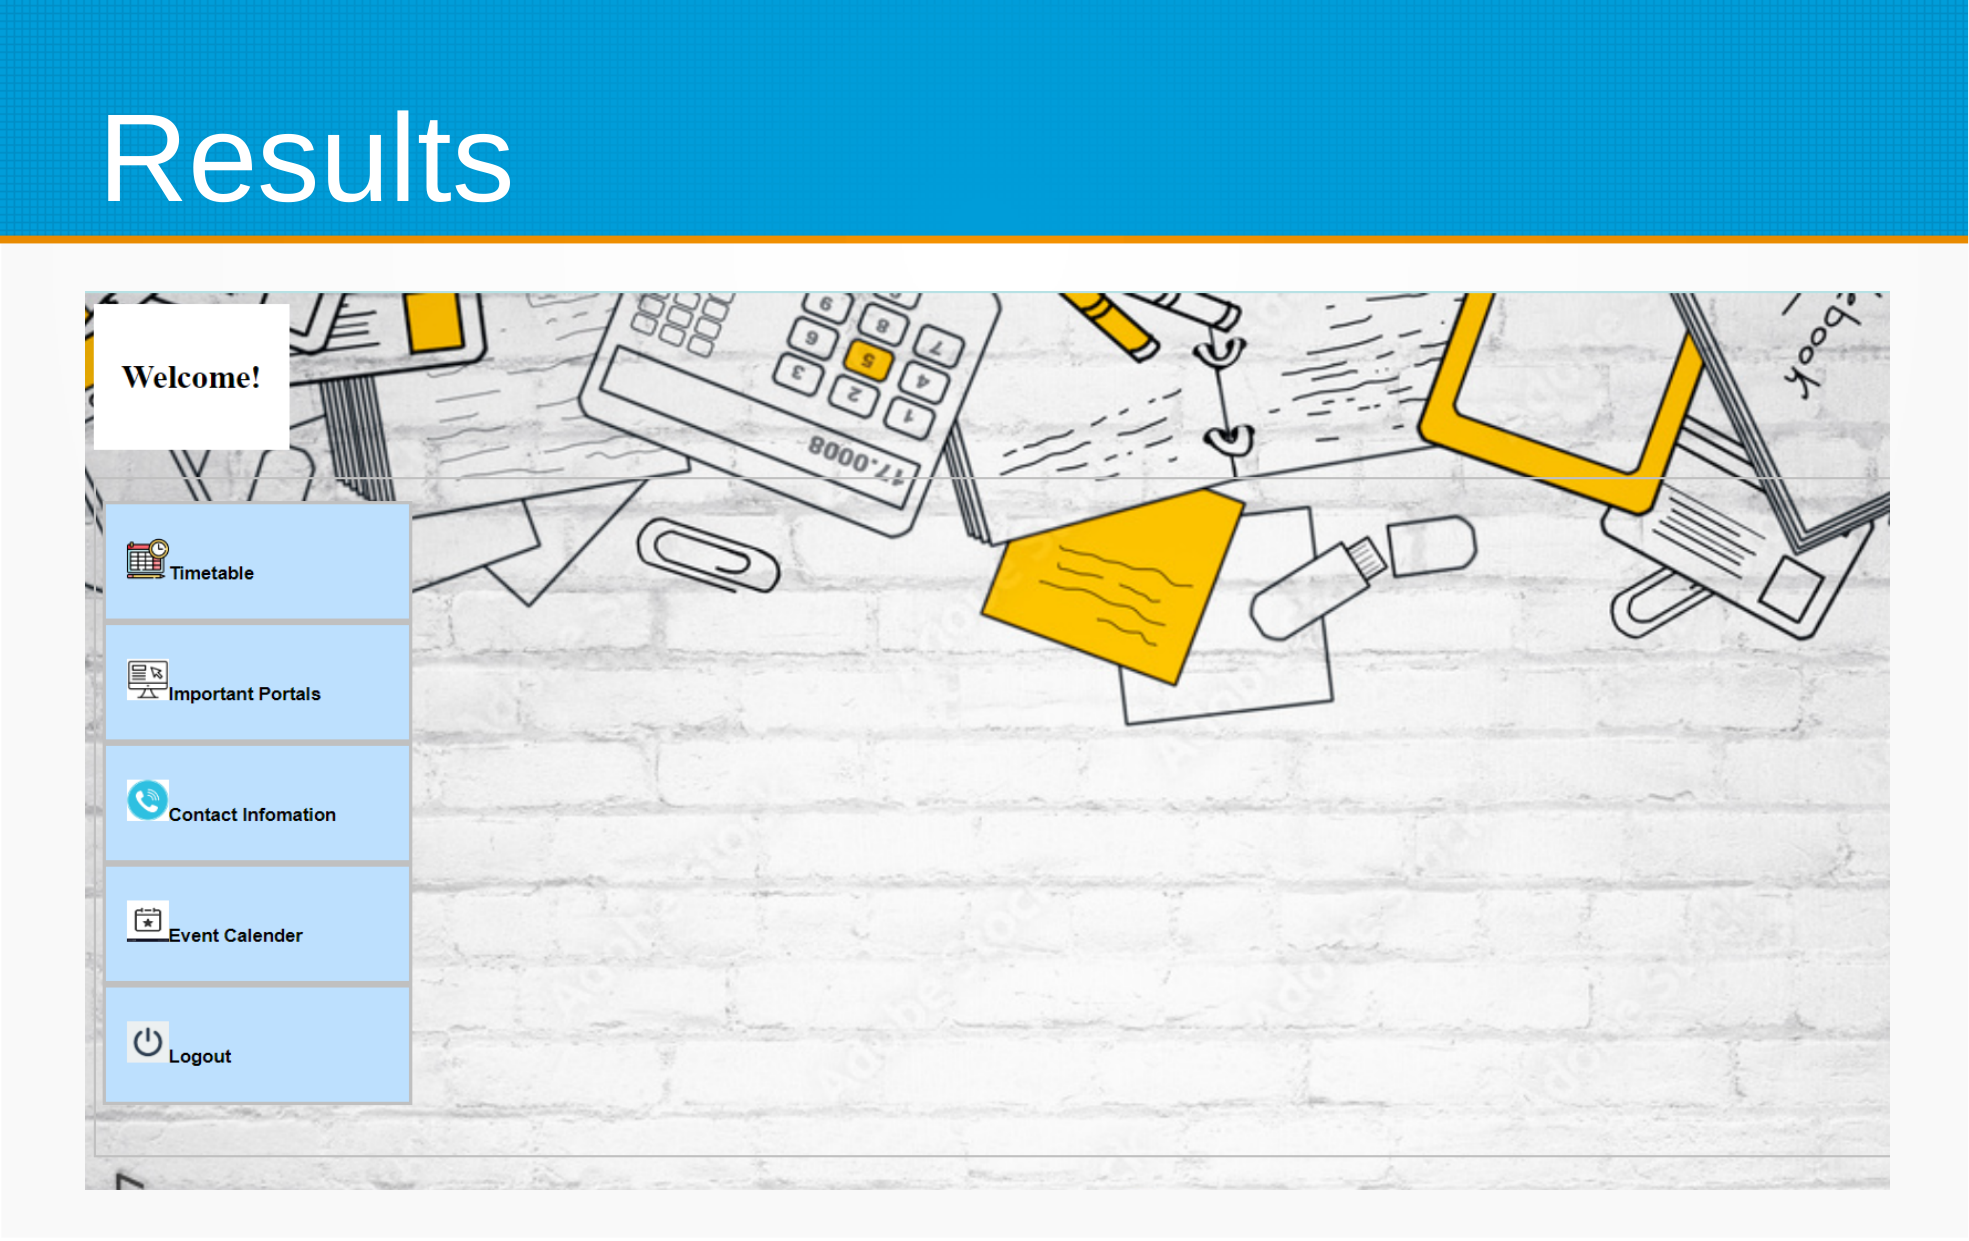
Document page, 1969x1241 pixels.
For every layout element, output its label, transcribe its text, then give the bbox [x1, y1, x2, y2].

picture [0, 236, 1969, 1241]
title Results [98, 19, 1870, 227]
